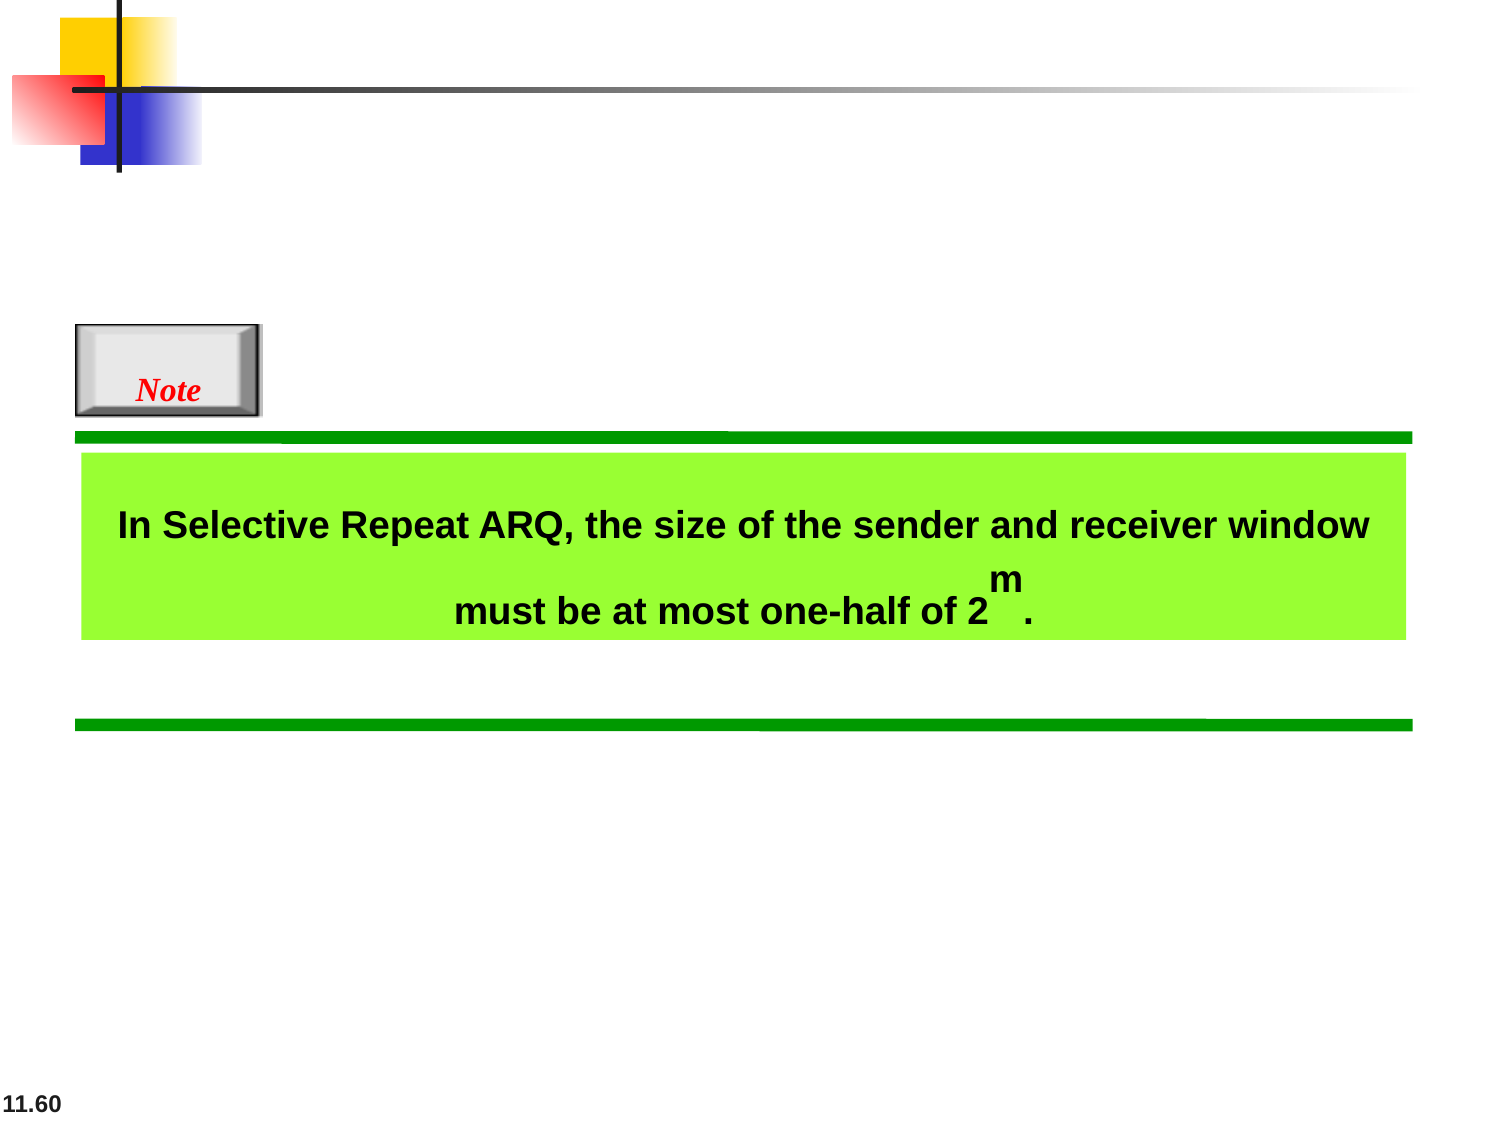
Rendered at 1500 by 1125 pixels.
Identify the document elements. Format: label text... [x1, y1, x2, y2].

text_box [80, 93, 116, 165]
slide_number 11.60 [0, 1050, 300, 1125]
text_box [116, 93, 122, 173]
text_box [60, 17, 116, 86]
text_box [122, 17, 177, 86]
text_box [12, 75, 105, 145]
text_box [116, 0, 122, 87]
text_box [72, 87, 1423, 93]
text_box [141, 93, 202, 165]
text_box In Selective Repeat ARQ, the size of the sender and receiver window must be at most one-half of 2m. [81, 452, 1407, 640]
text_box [74, 324, 263, 418]
text_box [122, 93, 141, 165]
